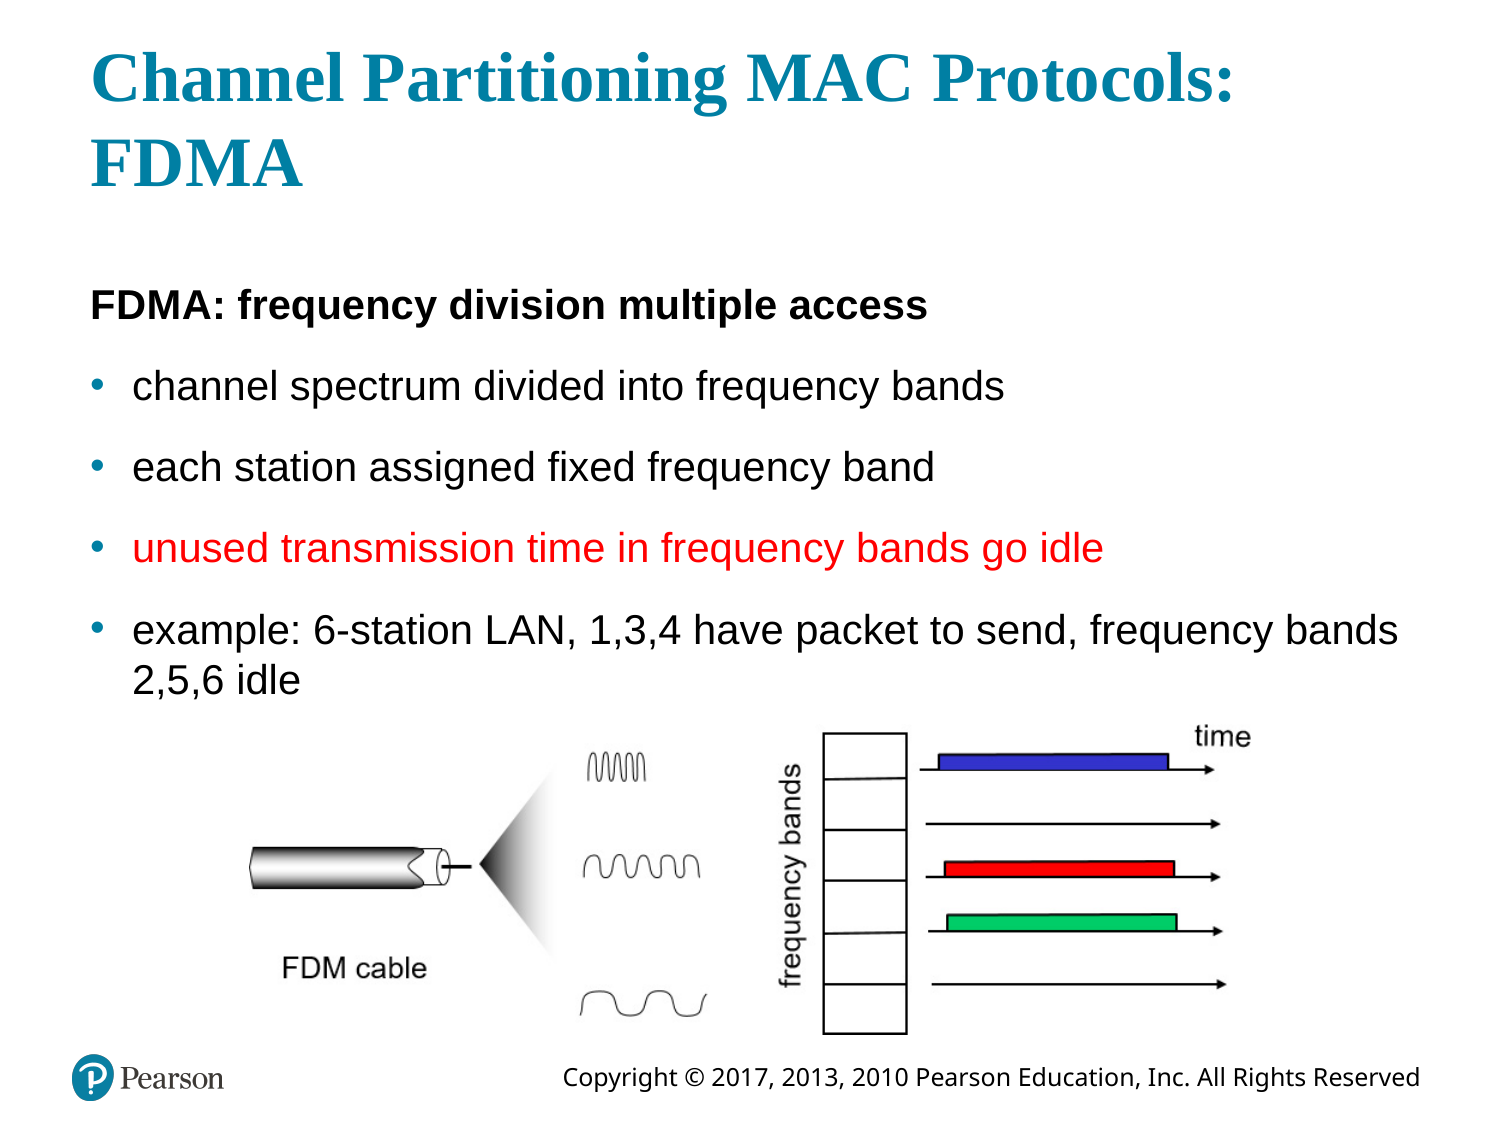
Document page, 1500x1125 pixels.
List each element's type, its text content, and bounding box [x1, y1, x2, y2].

picture [80, 1063, 106, 1088]
picture [72, 1054, 88, 1070]
picture [72, 1087, 83, 1101]
title Channel Partitioning MAC Protocols: F D M A [75, 35, 1308, 216]
list F D M A: frequency division multiple access channel spectrum divided into frequency bands each station assigned fixed frequency band unused transmission time in frequency bands go idle example: 6-station LAN, 1,3,4 have packet to send, frequency bands 2,5,6 idle [75, 262, 1425, 695]
picture [98, 1054, 224, 1101]
picture [248, 724, 1251, 1035]
